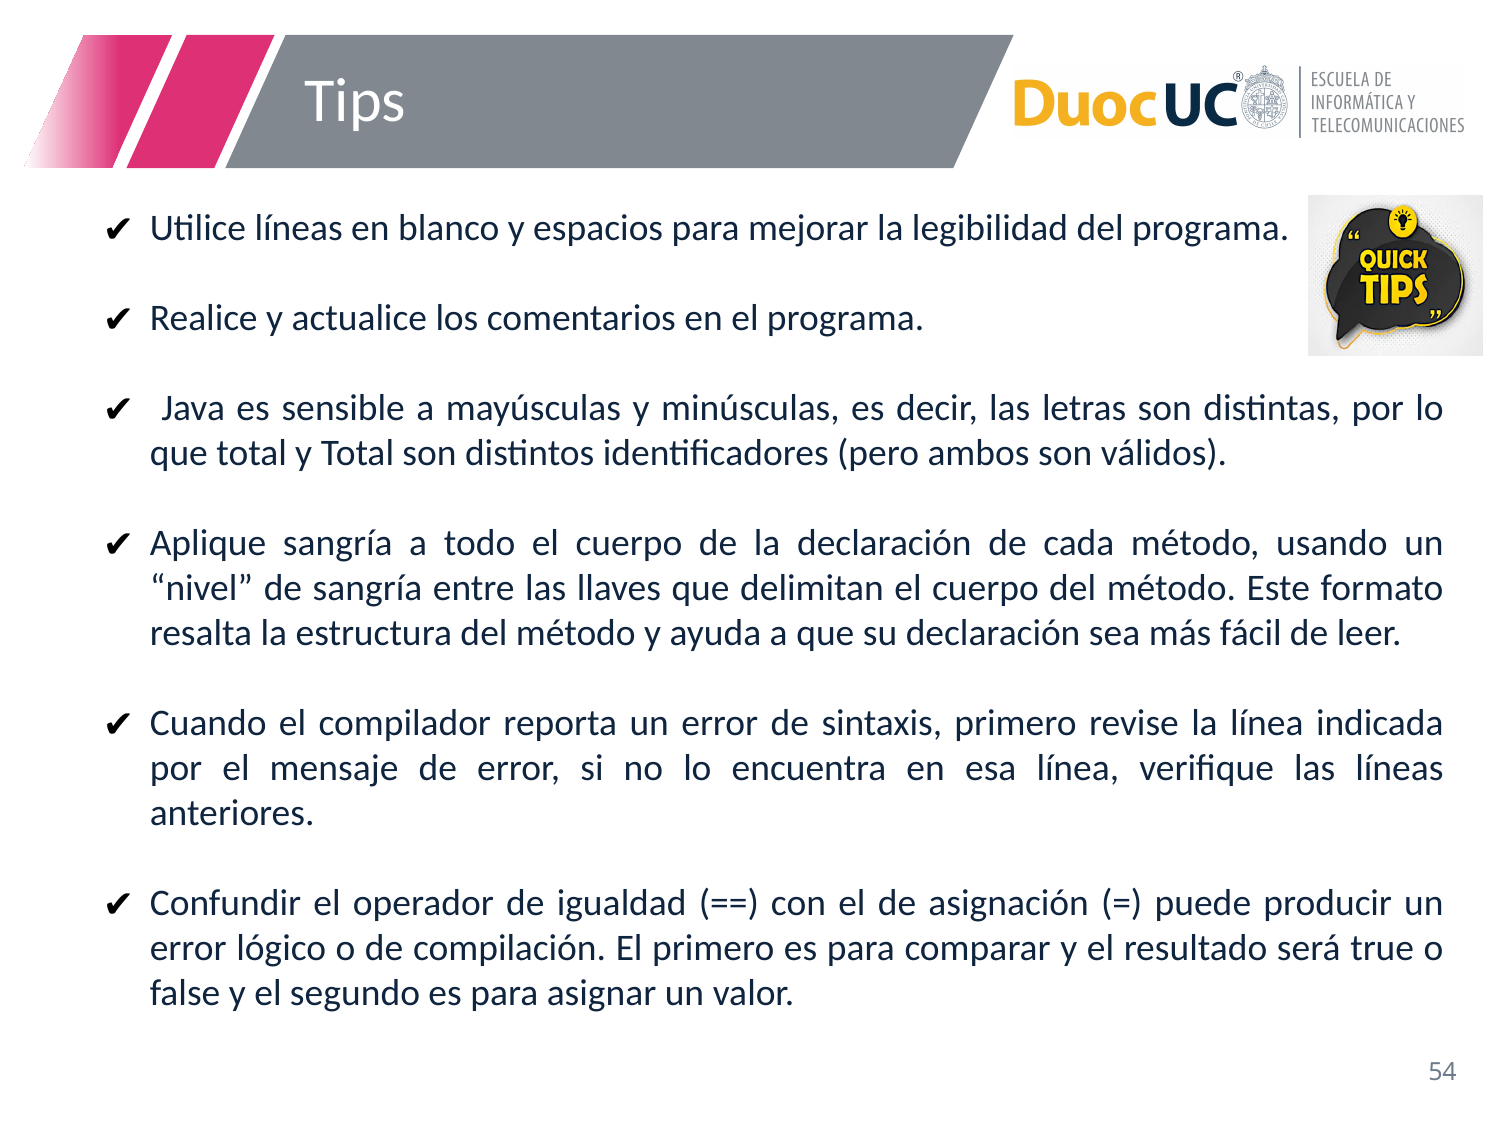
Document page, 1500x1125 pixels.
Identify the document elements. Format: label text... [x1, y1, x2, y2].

title Tips [289, 34, 993, 169]
text_box Utilice líneas en blanco y espacios para mejorar la legibilidad del programa. Realice y actualice los comentarios en el programa. Java es sensible a mayúsculas y minúsculas, es decir, las letras son distintas, por lo que total y Total son distintos identificadores (pero ambos son válidos). Aplique sangría a todo el cuerpo de la declaración de cada método, usando un “nivel” de sangría entre las llaves que delimitan el cuerpo del método. Este formato resalta la estructura del método y ayuda a que su declaración sea más fácil de leer. Cuando el compilador reporta un error de sintaxis, primero revise la línea indicada por el mensaje de error, si no lo encuentra en esa línea, verifique las líneas anteriores. Confundir el operador de igualdad (==) con el de asignación (=) puede producir un error lógico o de compilación. El primero es para comparar y el resultado será true o false y el segundo es para asignar un valor. [87, 195, 1461, 1111]
picture [1013, 63, 1465, 140]
picture [1308, 194, 1483, 356]
